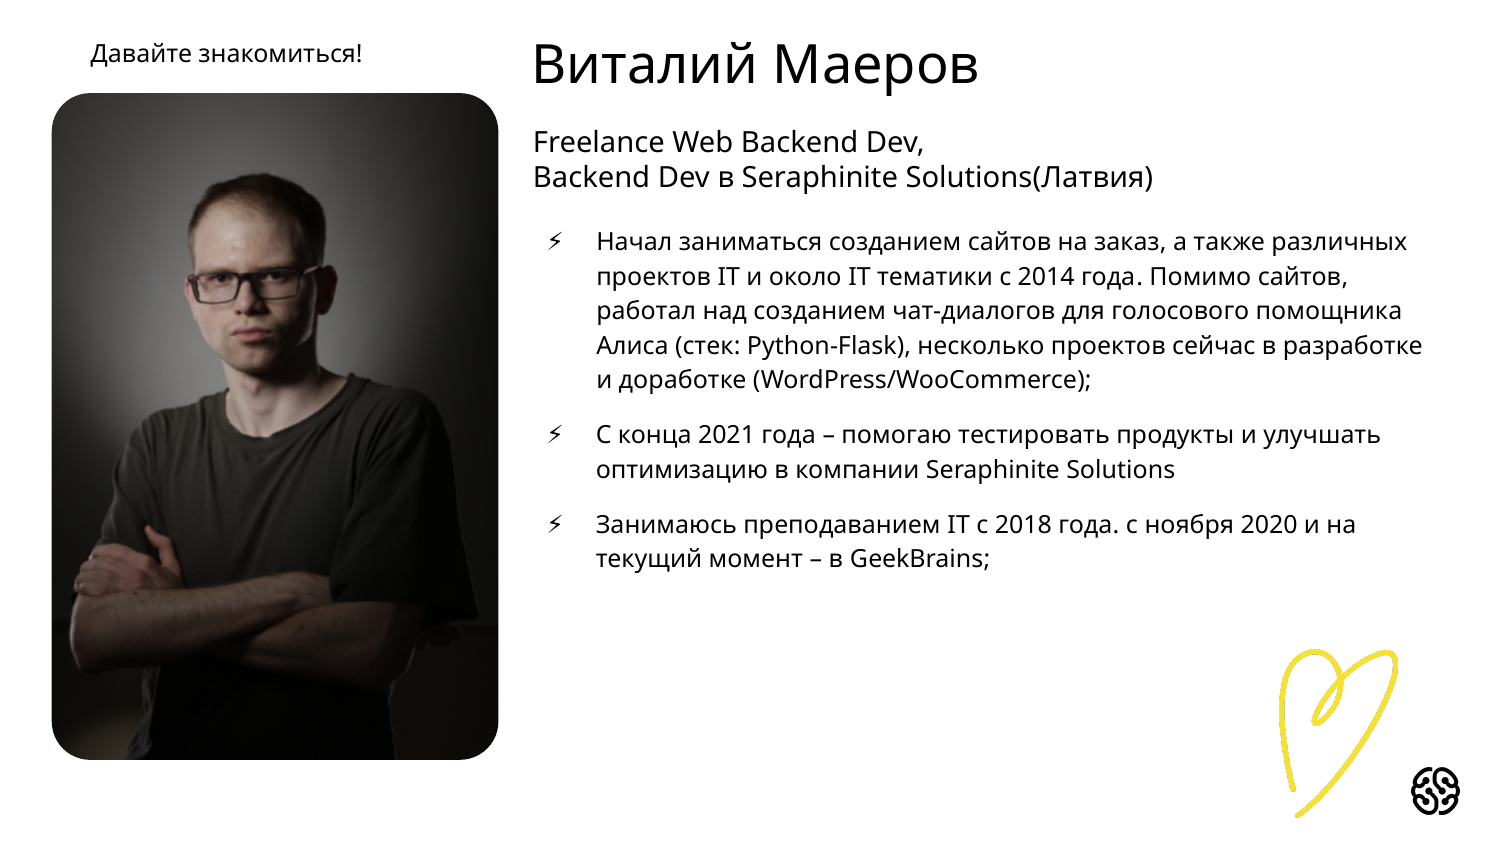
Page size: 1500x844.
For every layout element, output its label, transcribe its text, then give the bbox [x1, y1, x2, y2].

picture [1411, 767, 1460, 815]
list Начал заниматься созданием сайтов на заказ, а также различных проектов IT и около IT тематики с 2014 года. Помимо сайтов, работал над созданием чат-диалогов для голосового помощника Алиса (стек: Python-Flask), несколько проектов сейчас в разработке и доработке (WordPress/WooCommerce); С конца 2021 года – помогаю тестировать продукты и улучшать оптимизацию в компании Seraphinite Solutions Занимаюсь преподаванием IT с 2018 года. c ноября 2020 и на текущий момент – в GeekBrains; [531, 206, 1443, 736]
title Виталий Маеров [531, 38, 1319, 123]
subtitle Freelance Web Backend Dev, Backend Dev в Seraphinite Solutions(Латвия) [531, 123, 1351, 207]
subtitle Давайте знакомиться! [88, 24, 1412, 84]
picture [51, 92, 499, 761]
picture [1279, 736, 1398, 818]
